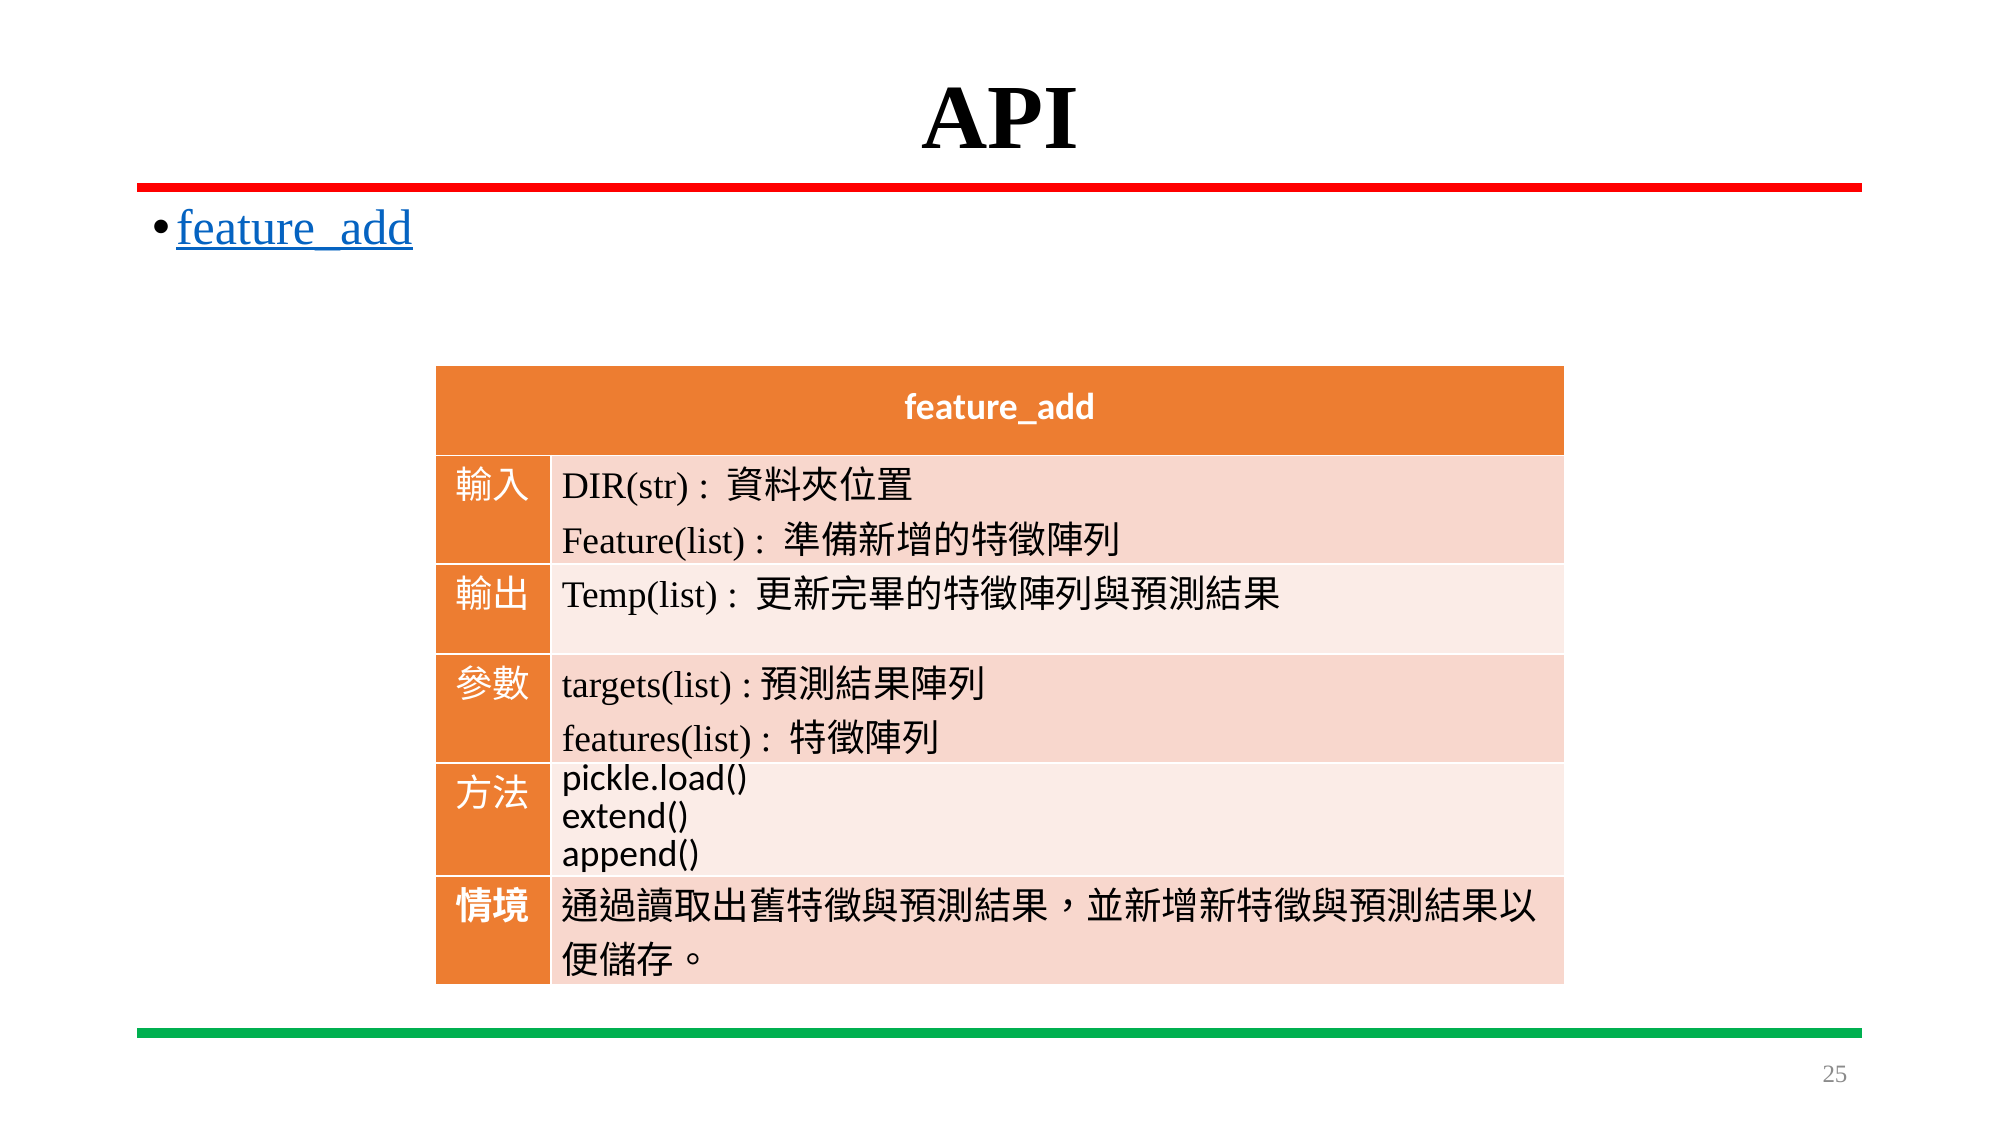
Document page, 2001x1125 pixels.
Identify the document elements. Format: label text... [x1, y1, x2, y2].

slide_number 25 [1412, 1042, 1863, 1103]
list feature_add [137, 197, 1863, 1024]
title API [137, 59, 1863, 178]
